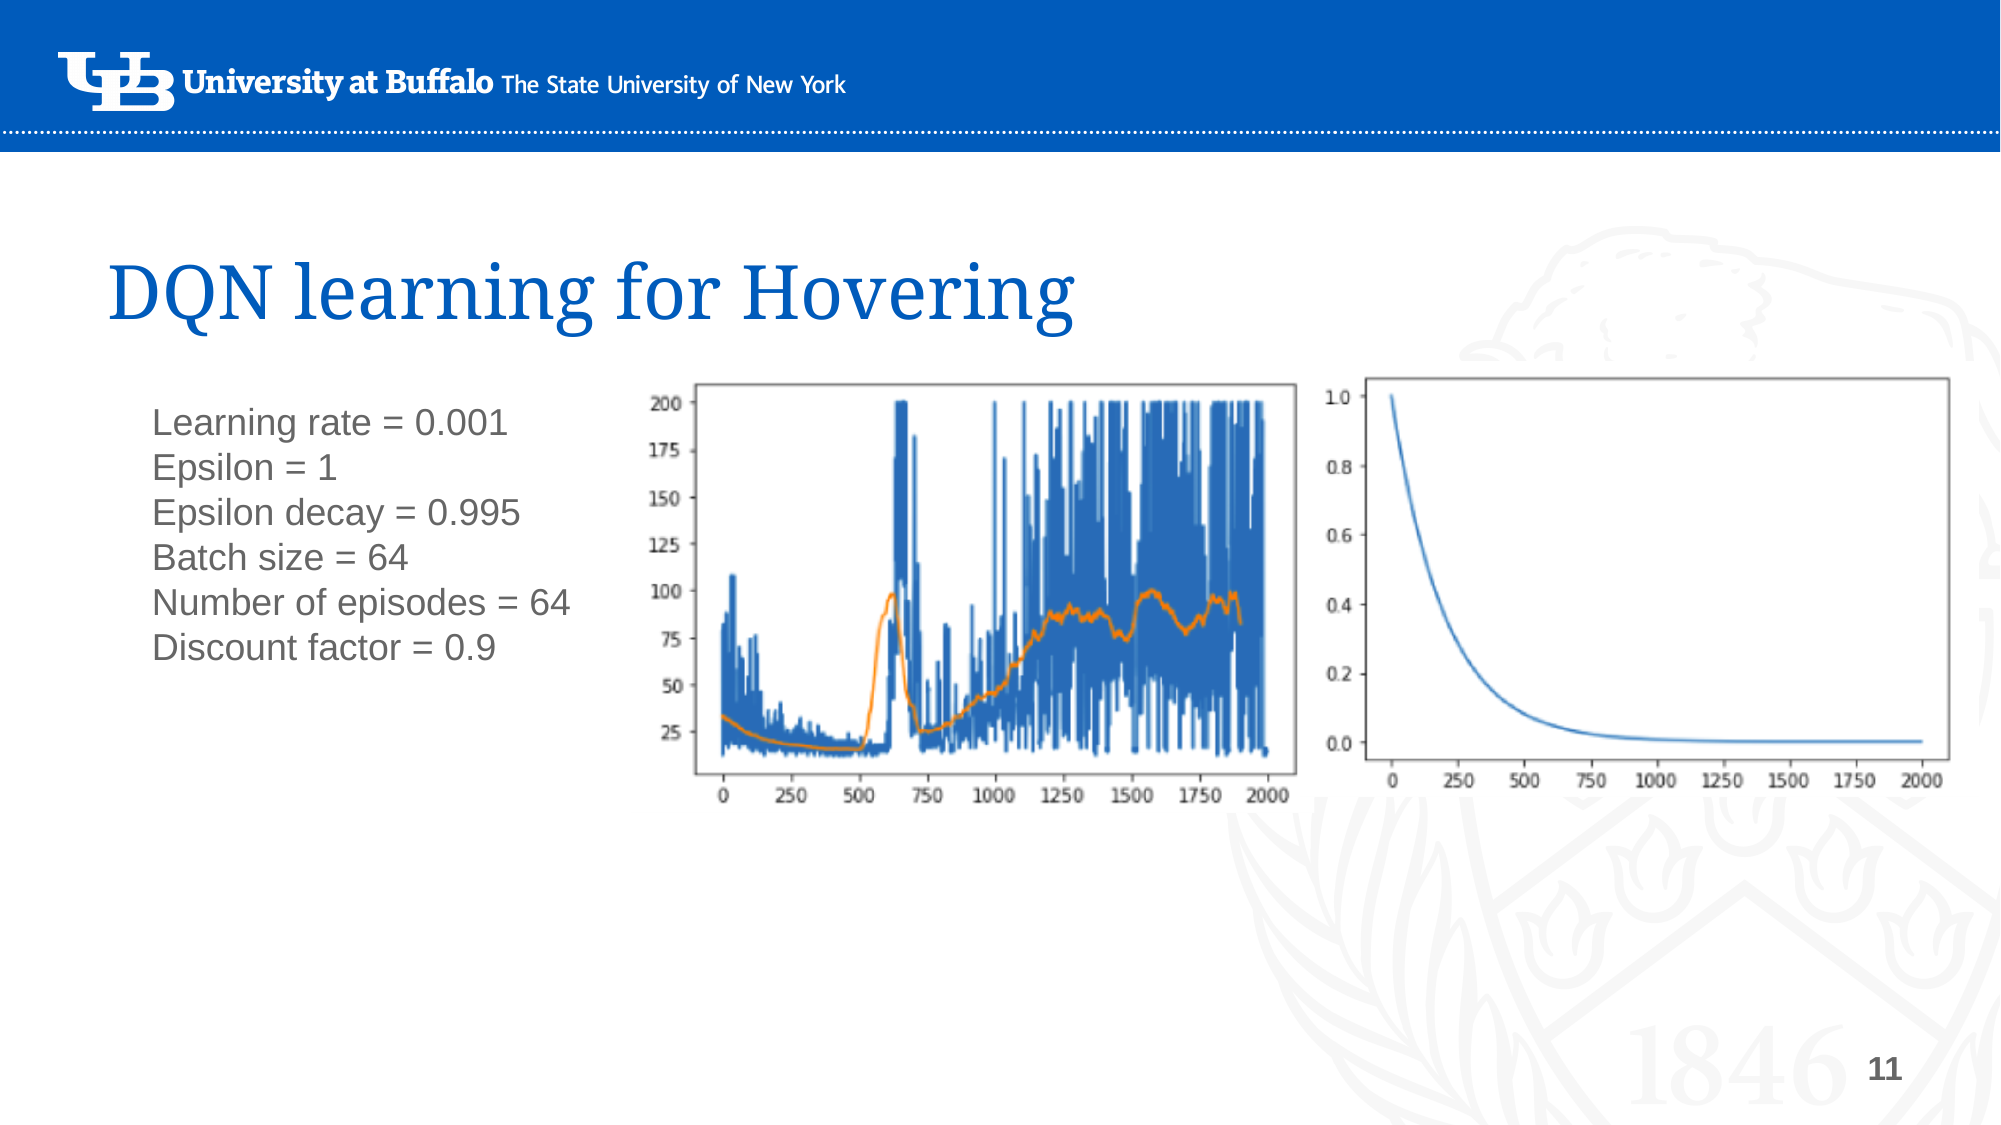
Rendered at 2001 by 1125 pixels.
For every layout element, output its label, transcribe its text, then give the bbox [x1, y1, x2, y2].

text_box Learning rate = 0.001 Epsilon = 1 Epsilon decay = 0.995 Batch size = 64 Number of episodes = 64 Discount factor = 0.9 [137, 390, 625, 676]
text_box 1 [1242, 1036, 1918, 1097]
picture [0, 0, 2001, 1125]
text_box DQN learning for Hovering [93, 245, 1818, 343]
